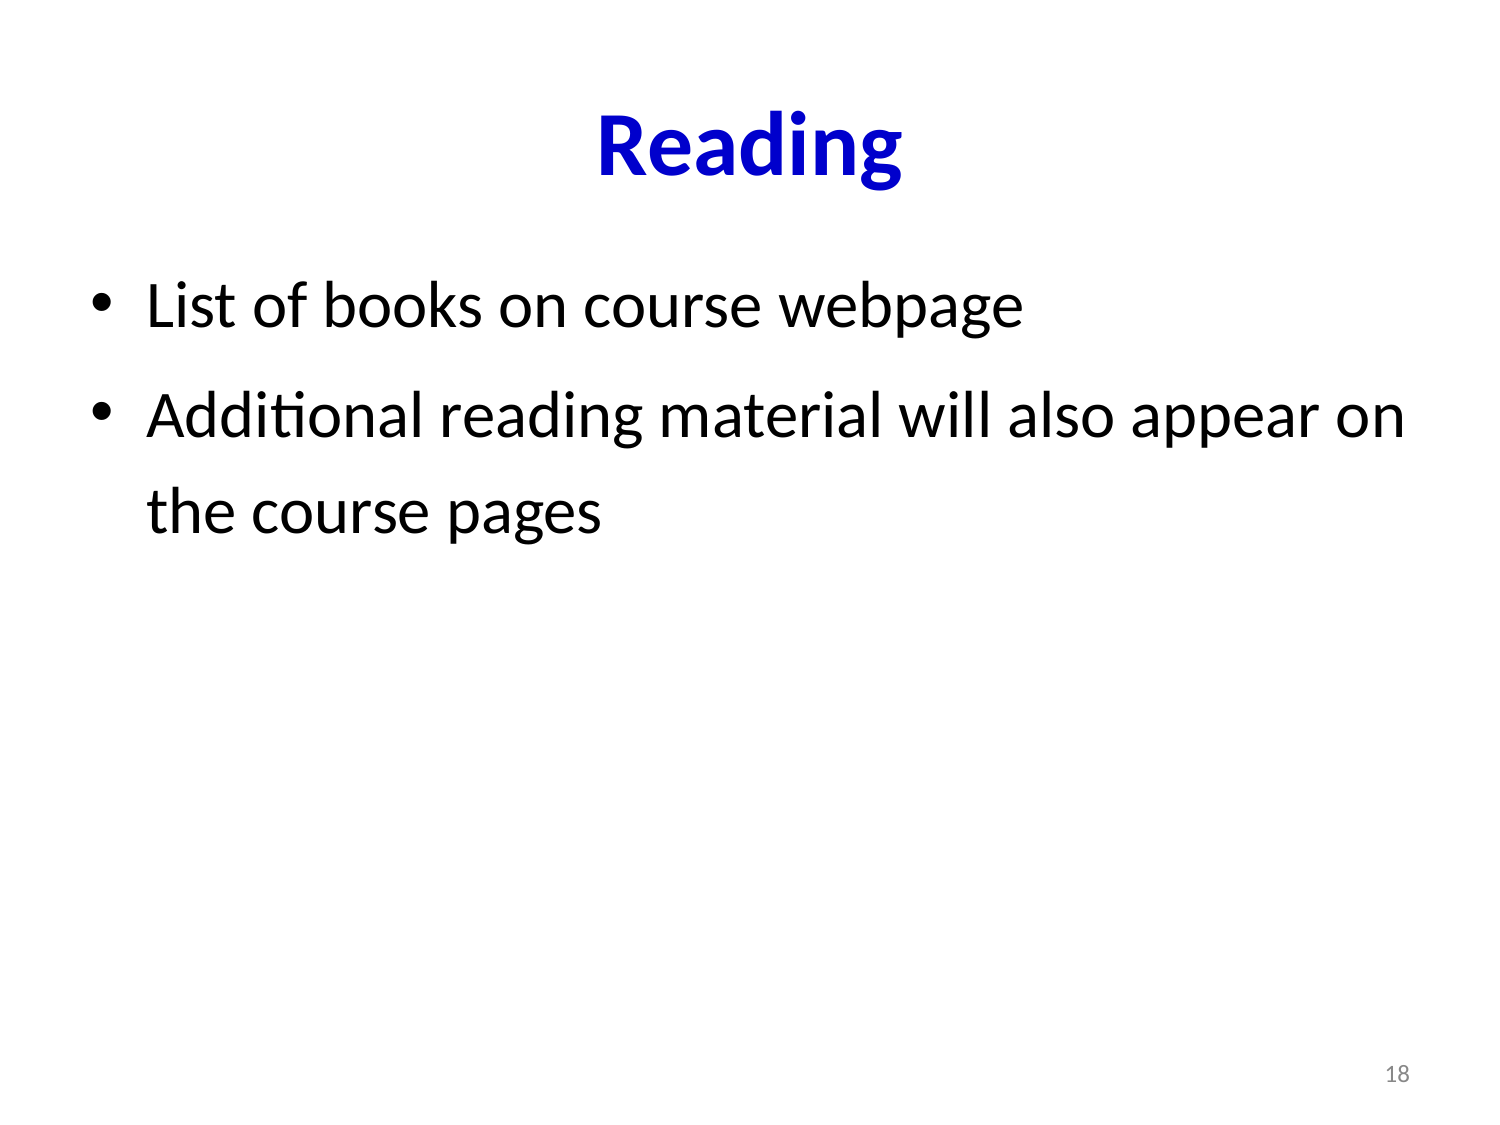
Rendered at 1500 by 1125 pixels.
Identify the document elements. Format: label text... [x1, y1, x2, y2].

slide_number 18 [1074, 1042, 1425, 1103]
title Reading [75, 45, 1425, 233]
list List of books on course webpage Additional reading material will also appear on the course pages [75, 237, 1425, 1100]
